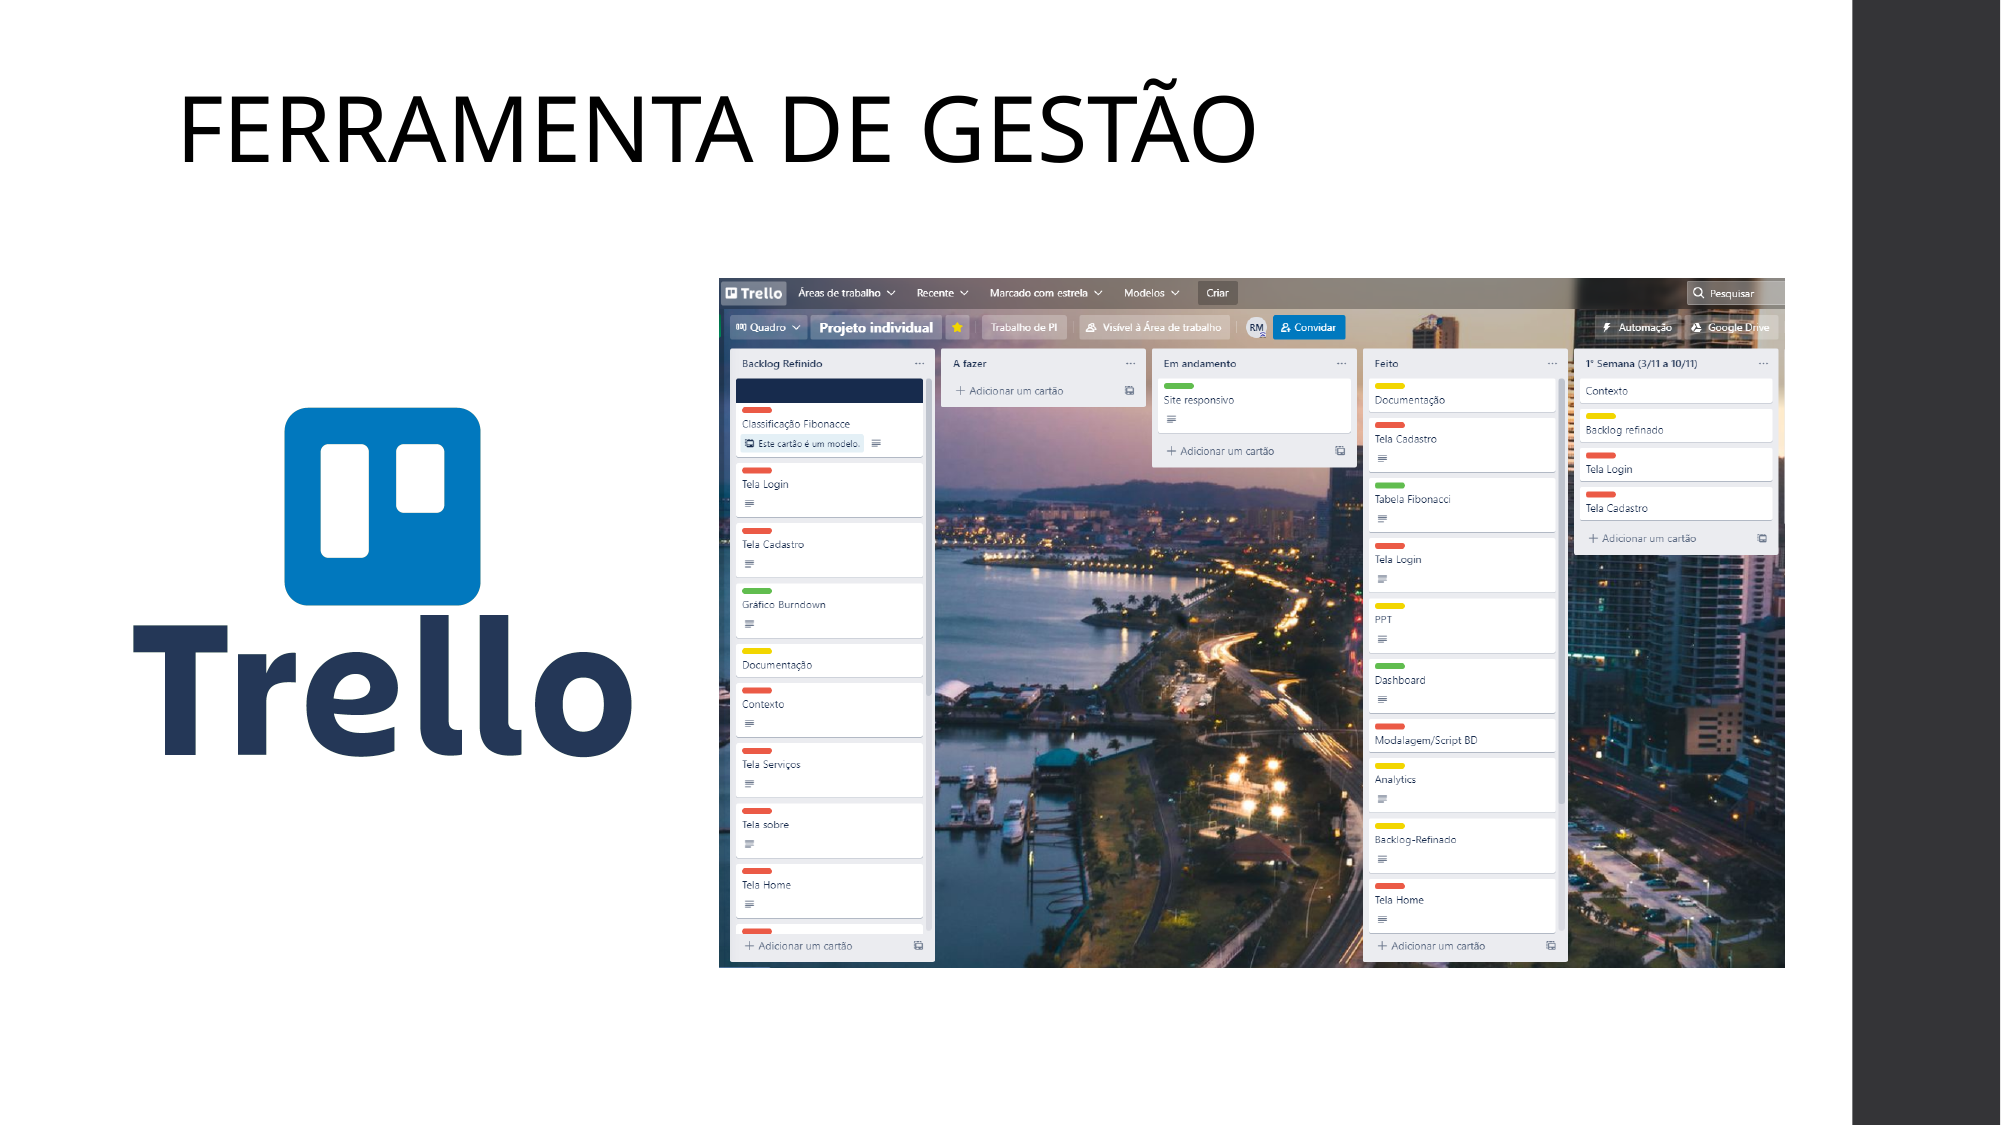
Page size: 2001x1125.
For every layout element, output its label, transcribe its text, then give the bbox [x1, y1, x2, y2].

picture [719, 277, 1785, 968]
picture [61, 400, 703, 762]
text_box FERRAMENTA DE GESTÃO [161, 63, 1615, 188]
